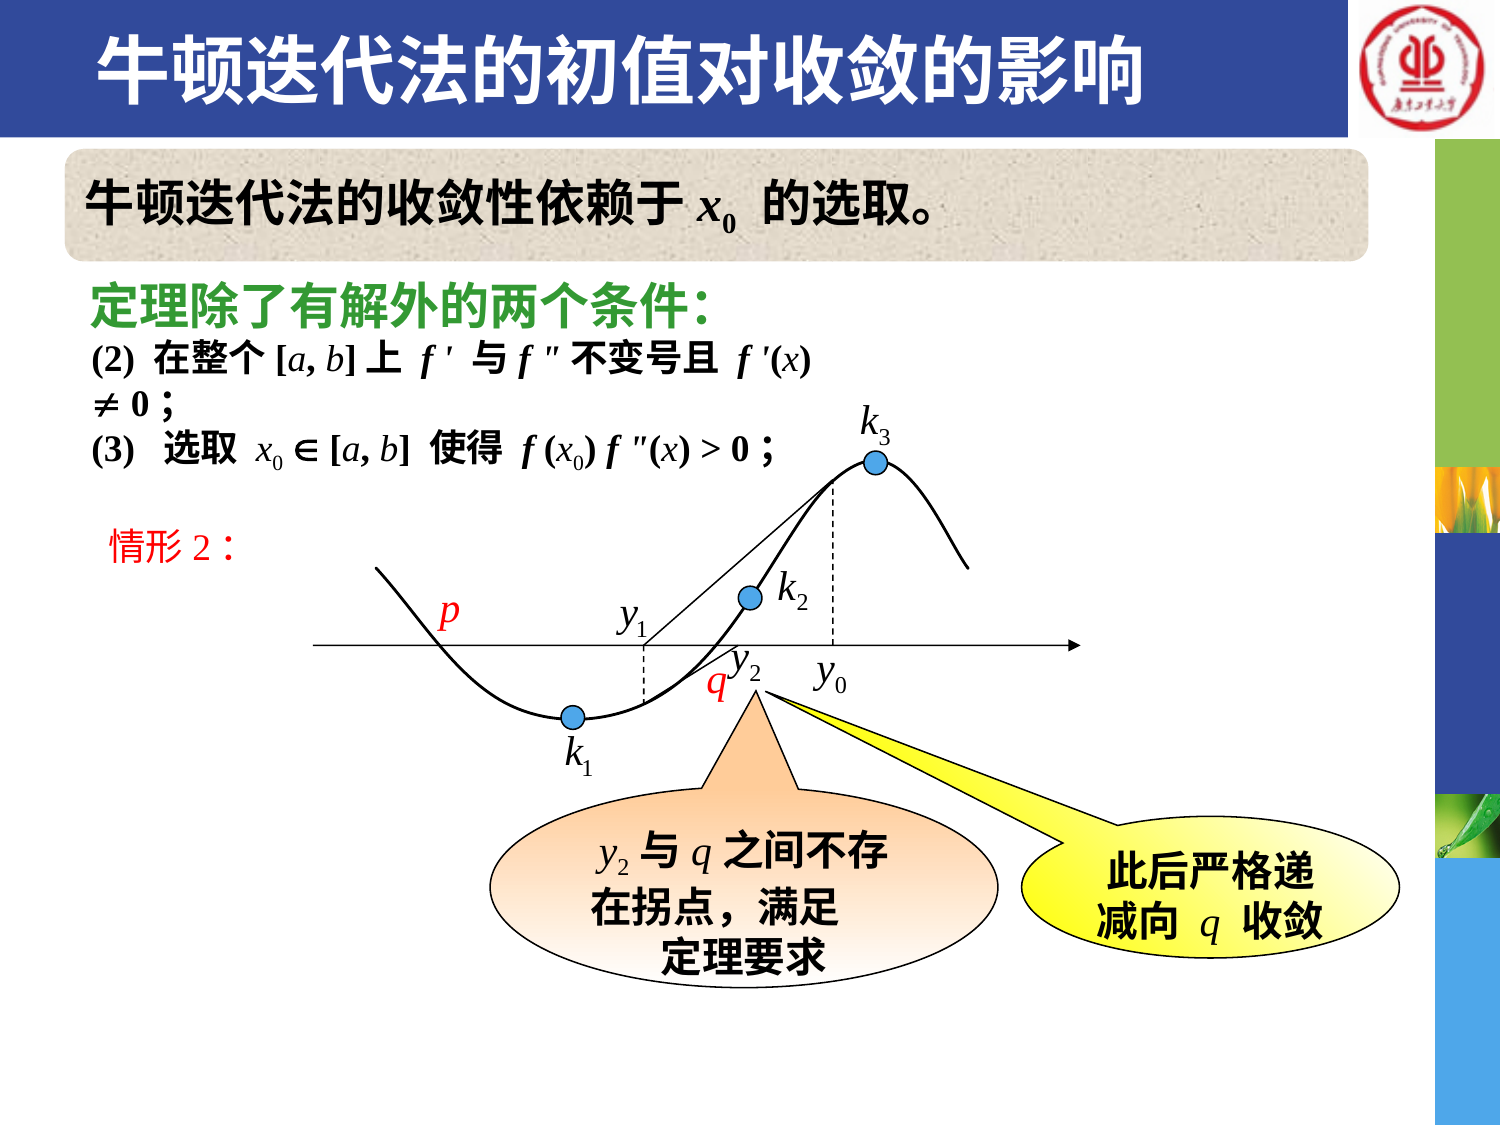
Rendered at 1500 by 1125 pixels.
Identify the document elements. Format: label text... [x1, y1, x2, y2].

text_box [611, 589, 650, 644]
title 牛顿迭代法的初值对收敛的影响 [26, 28, 1190, 109]
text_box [702, 668, 733, 709]
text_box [855, 396, 894, 452]
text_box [560, 727, 597, 783]
text_box [976, 639, 1081, 652]
text_box y2与q之间不存在拐点，满足 定理要求 [490, 732, 998, 988]
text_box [722, 633, 766, 688]
picture [1435, 467, 1500, 533]
text_box 情形2： [93, 515, 273, 576]
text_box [808, 645, 851, 700]
text_box 牛顿迭代法的收敛性依赖于x0 的选取。 [64, 148, 1369, 262]
picture [1358, 0, 1495, 138]
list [371, 455, 973, 724]
text_box 此后严格递减向 q 收敛 [845, 732, 1400, 958]
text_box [64, 266, 866, 433]
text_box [430, 597, 465, 638]
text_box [773, 562, 814, 617]
picture [1435, 794, 1500, 858]
